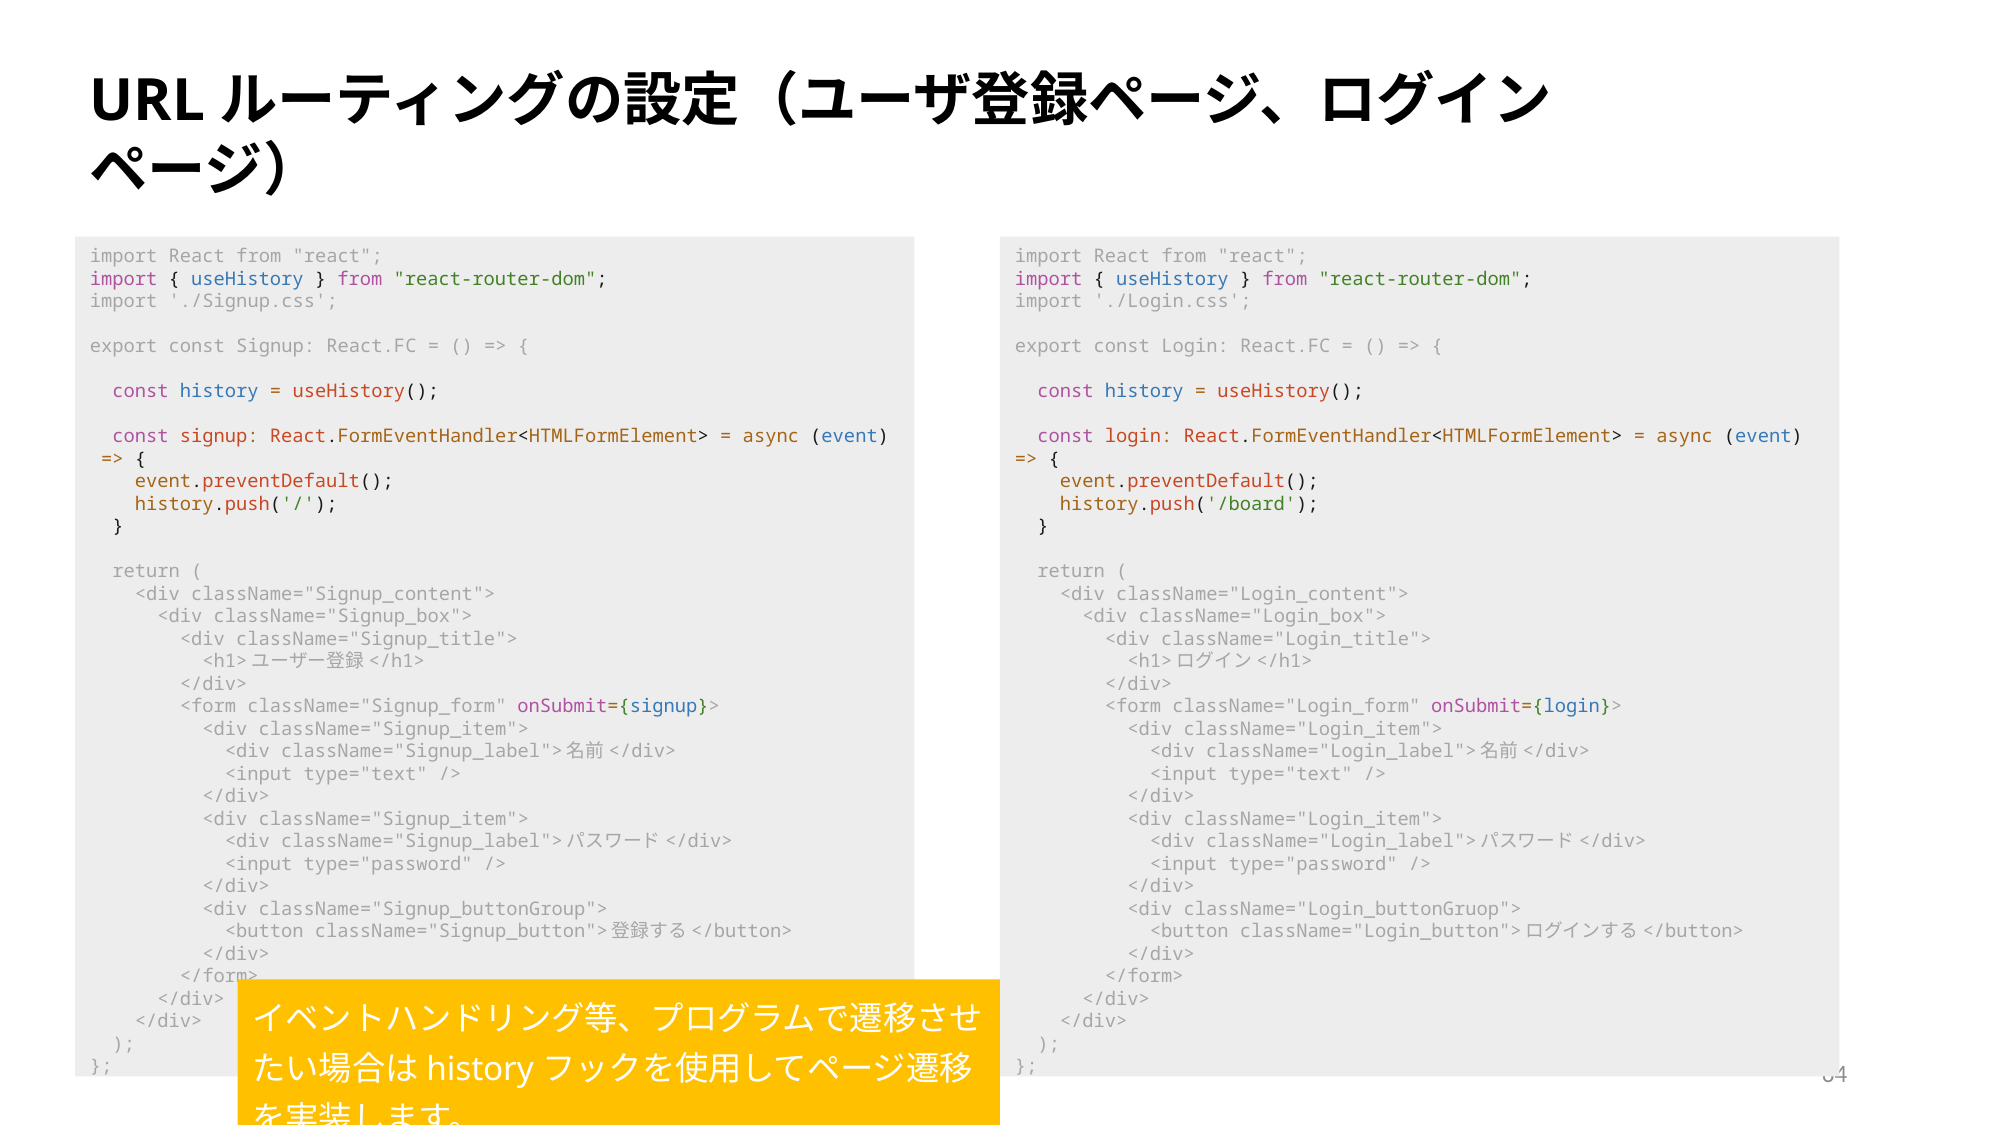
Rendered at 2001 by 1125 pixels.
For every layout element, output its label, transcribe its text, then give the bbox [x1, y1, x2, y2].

text_box イベントハンドリング等、プログラムで遷移させたい場合はhistoryフックを使用してページ遷移を実装します。 [237, 979, 1000, 1125]
text_box import React from "react"; import { useHistory } from "react-router-dom"; import './Login.css'; export const Login: React.FC = () => { const history = useHistory(); const login: React.FormEventHandler<HTMLFormElement> = async (event) => { event.preventDefault(); history.push('/board'); } return ( <div className="Login_content"> <div className="Login_box"> <div className="Login_title"> <h1>ログイン</h1> </div> <form className="Login_form" onSubmit={login}> <div className="Login_item"> <div className="Login_label">名前</div> <input type="text" /> </div> <div className="Login_item"> <div className="Login_label">パスワード</div> <input type="password" /> </div> <div className="Login_buttonGruop"> <button className="Login_button">ログインする</button> </div> </form> </div> </div> ); }; [999, 236, 1840, 1077]
text_box import React from "react"; import { useHistory } from "react-router-dom"; import './Signup.css'; export const Signup: React.FC = () => { const history = useHistory(); const signup: React.FormEventHandler<HTMLFormElement> = async (event) => { event.preventDefault(); history.push('/'); } return ( <div className="Signup_content"> <div className="Signup_box"> <div className="Signup_title"> <h1>ユーザー登録</h1> </div> <form className="Signup_form" onSubmit={signup}> <div className="Signup_item"> <div className="Signup_label">名前</div> <input type="text" /> </div> <div className="Signup_item"> <div className="Signup_label">パスワード</div> <input type="password" /> </div> <div className="Signup_buttonGroup"> <button className="Signup_button">登録する</button> </div> </form> </div> </div> ); }; [75, 236, 915, 1077]
text_box URLルーティングの設定（ユーザ登録ページ、ログインページ） Signup.tsx Login.tsx [74, 54, 1622, 305]
slide_number 64 [1412, 1042, 1863, 1103]
